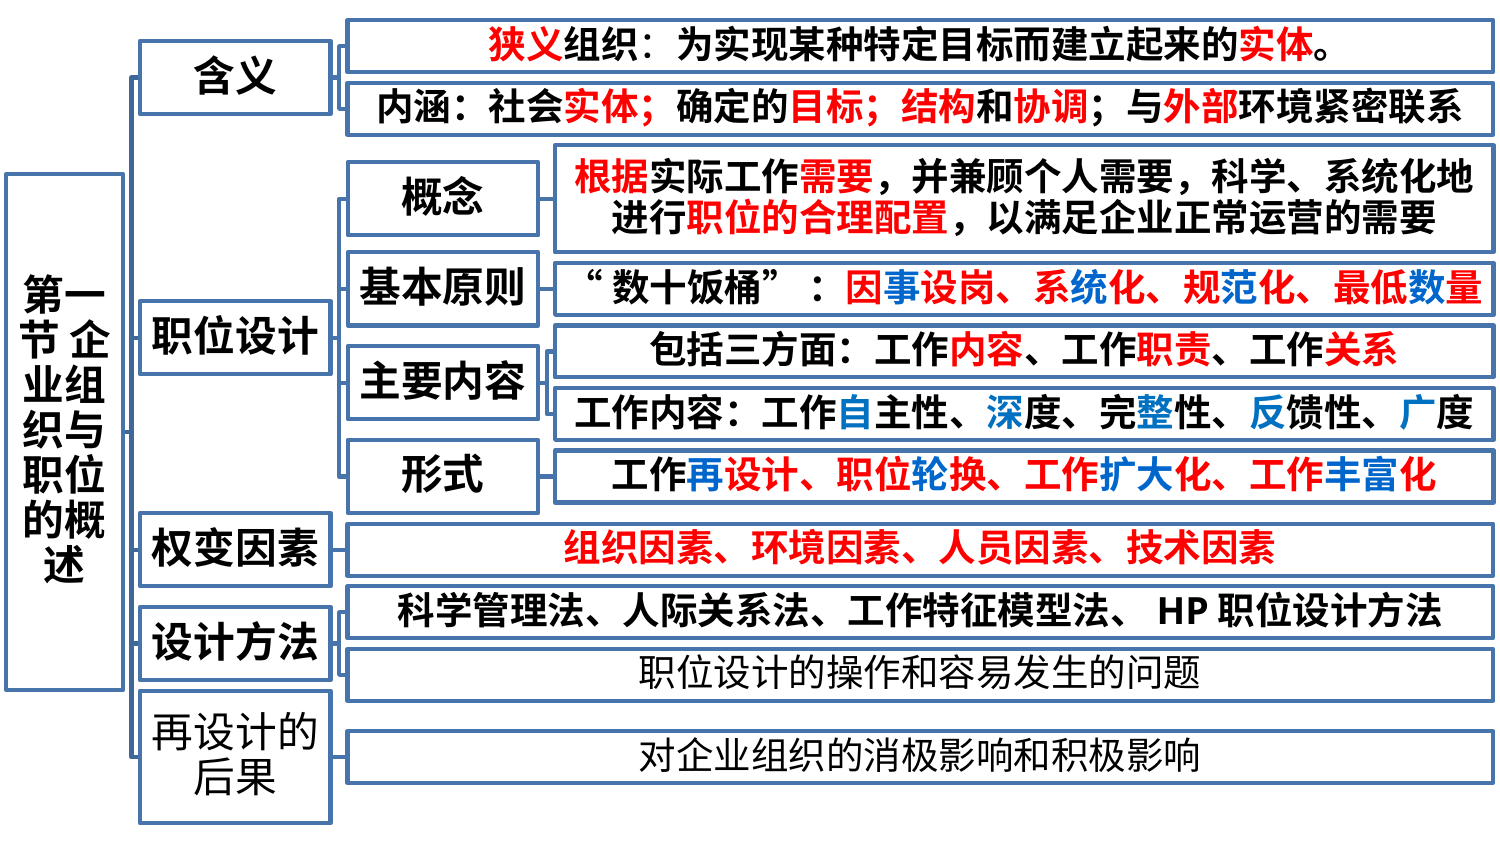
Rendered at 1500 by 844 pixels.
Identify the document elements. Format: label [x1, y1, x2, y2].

text_box [5, 0, 1495, 844]
